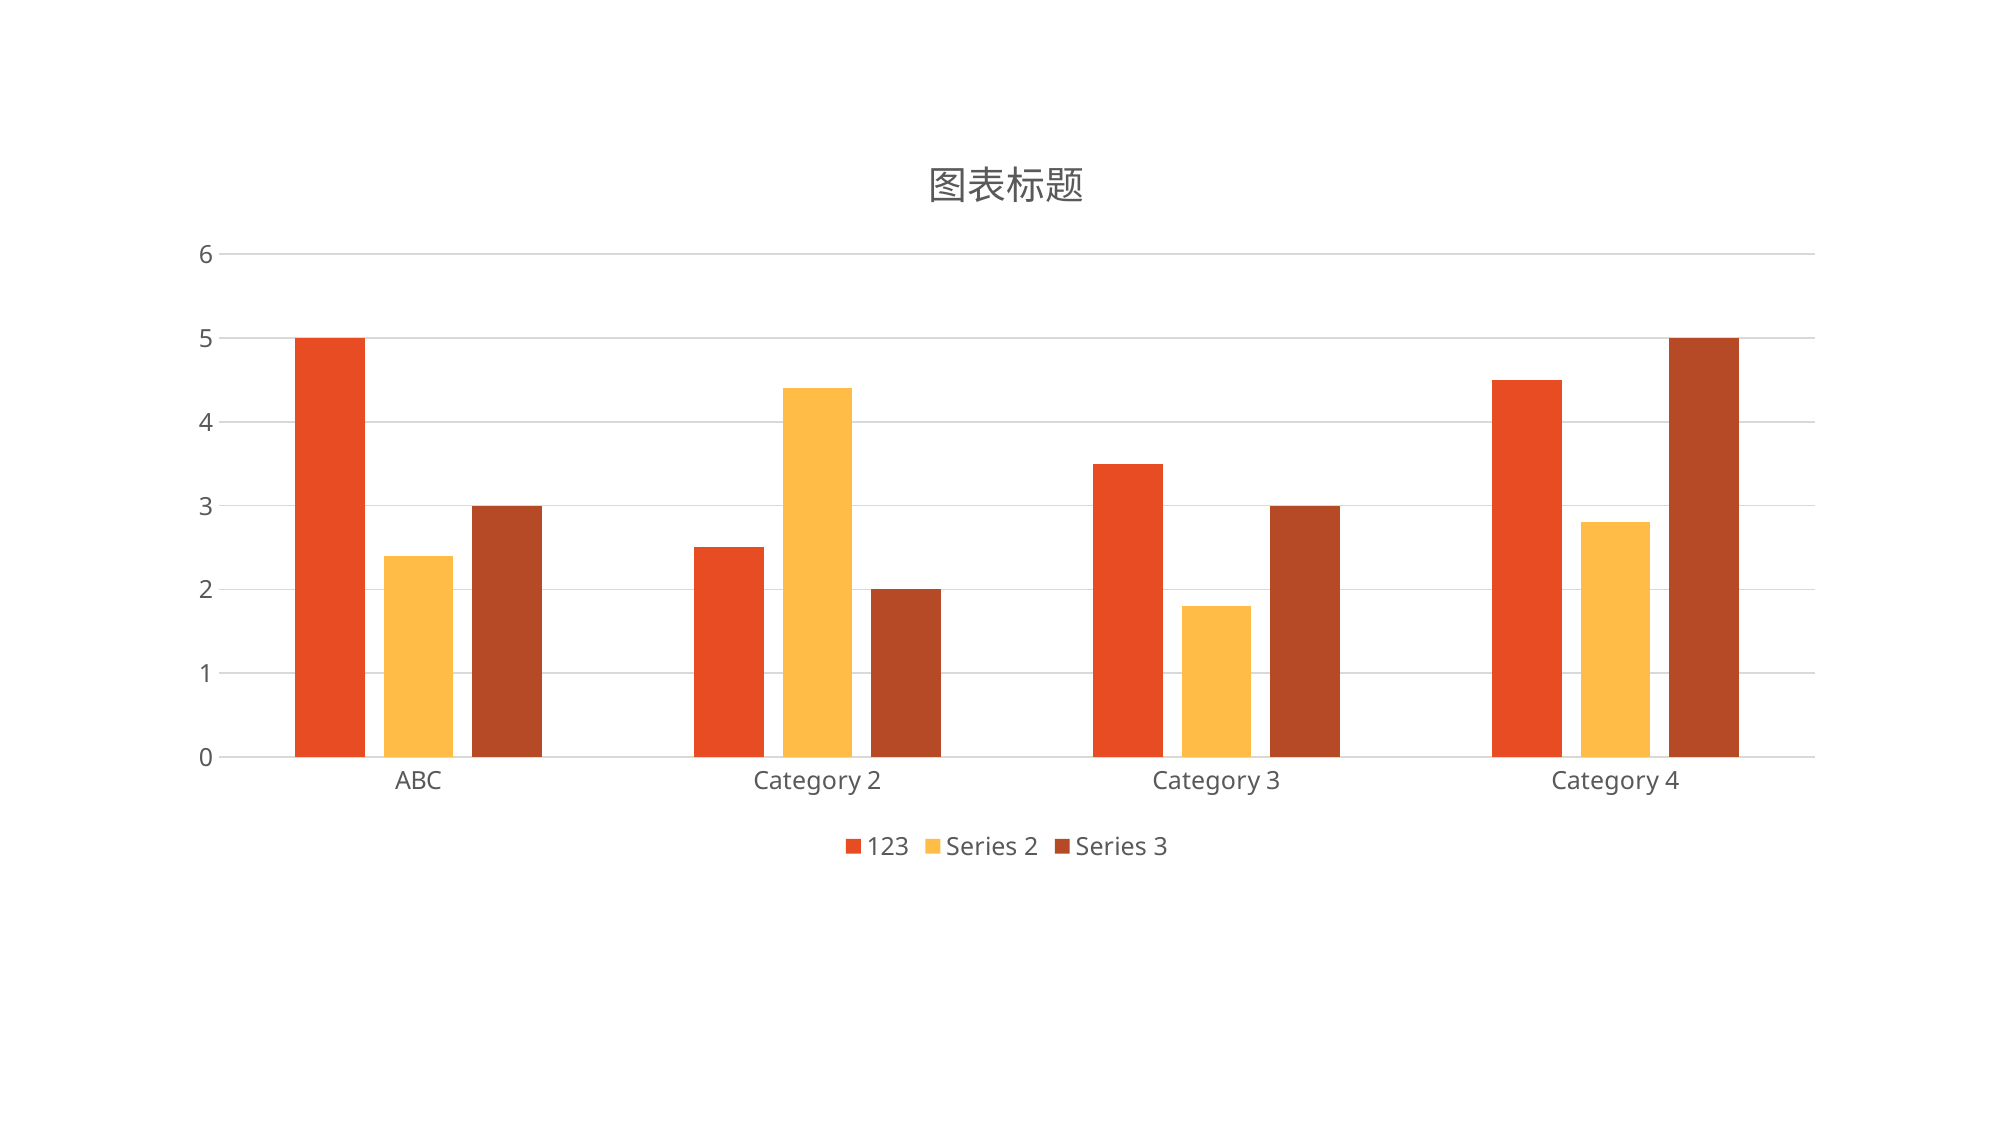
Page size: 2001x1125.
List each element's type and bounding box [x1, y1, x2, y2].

chart [165, 119, 1849, 870]
